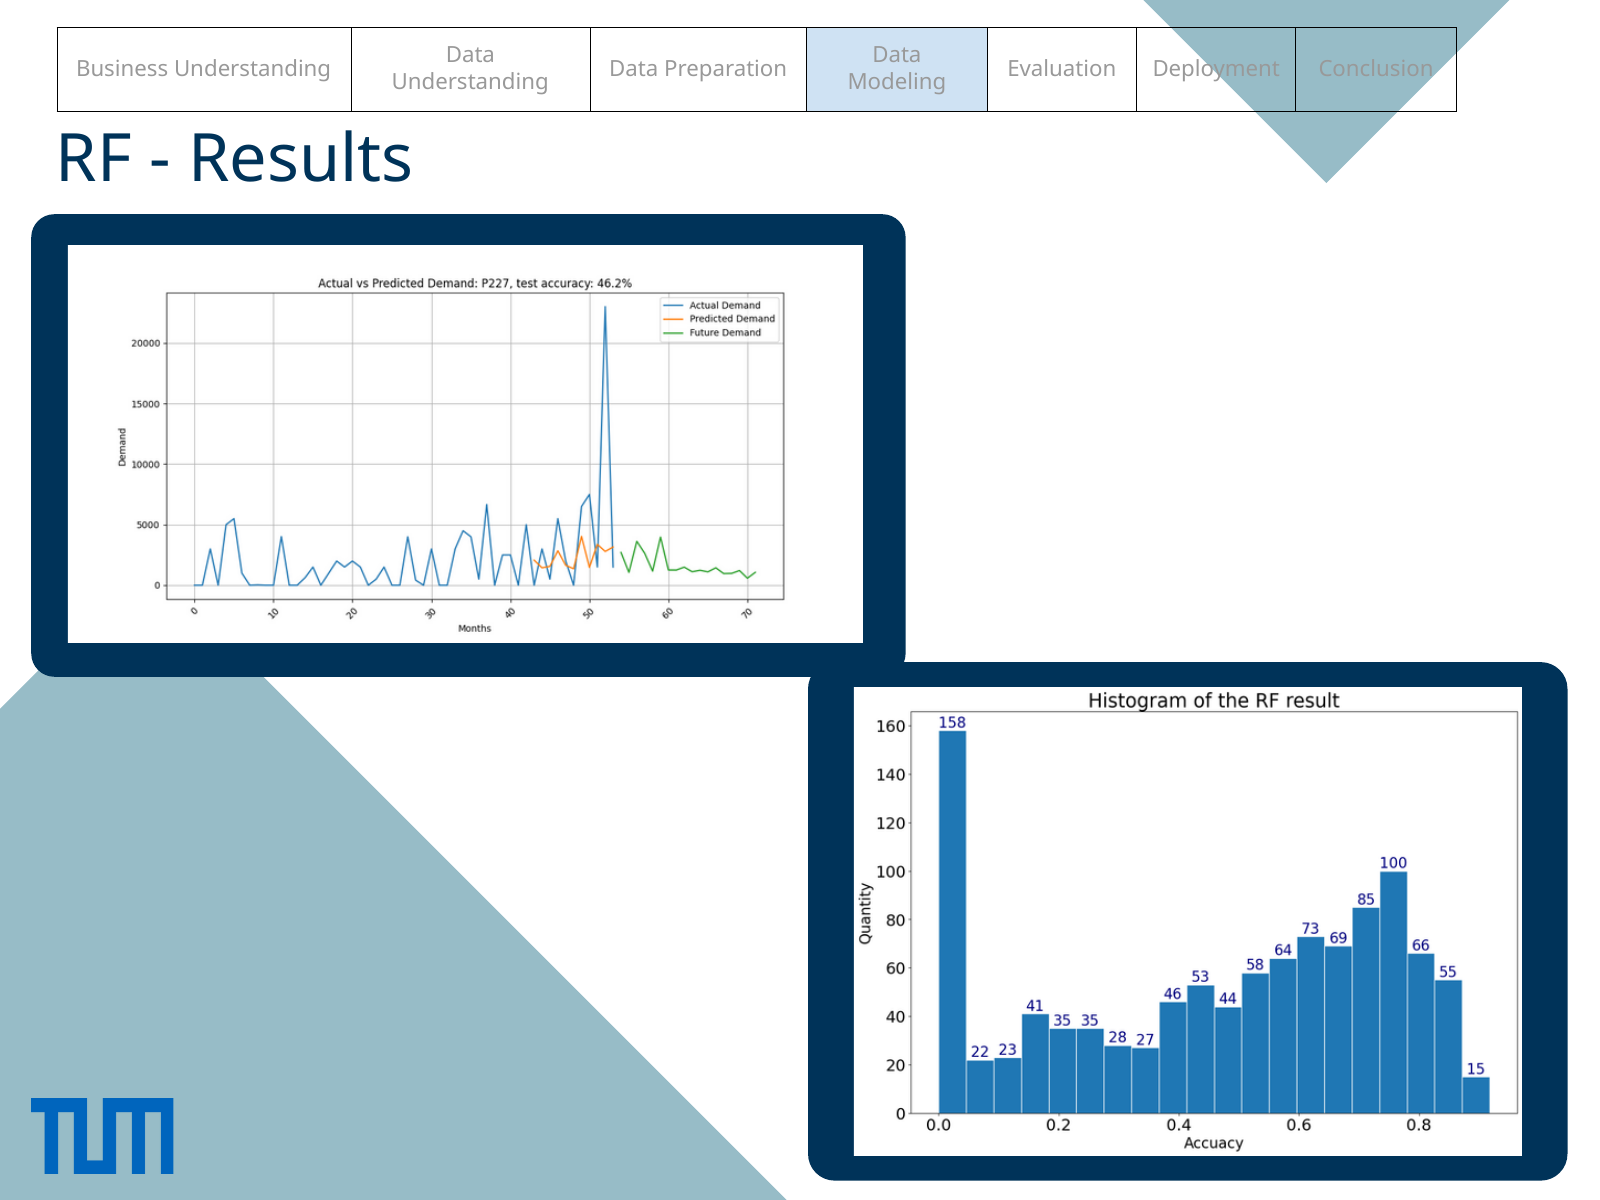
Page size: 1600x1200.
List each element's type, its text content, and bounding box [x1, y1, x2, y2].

text_box [1143, 0, 1510, 53]
text_box RF - Results [55, 109, 1545, 281]
table_header Conclusion [1296, 28, 1456, 109]
text_box [0, 681, 787, 1200]
text_box [31, 1098, 174, 1174]
table_header Data Preparation [591, 28, 806, 109]
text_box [30, 213, 906, 677]
table_header Business Understanding [58, 28, 351, 109]
table_header Data Understanding [352, 28, 590, 109]
table_header Data Modeling [807, 28, 987, 109]
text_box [807, 661, 1568, 1181]
table_header Evaluation [988, 28, 1136, 109]
table_header Deployment [1137, 28, 1295, 109]
